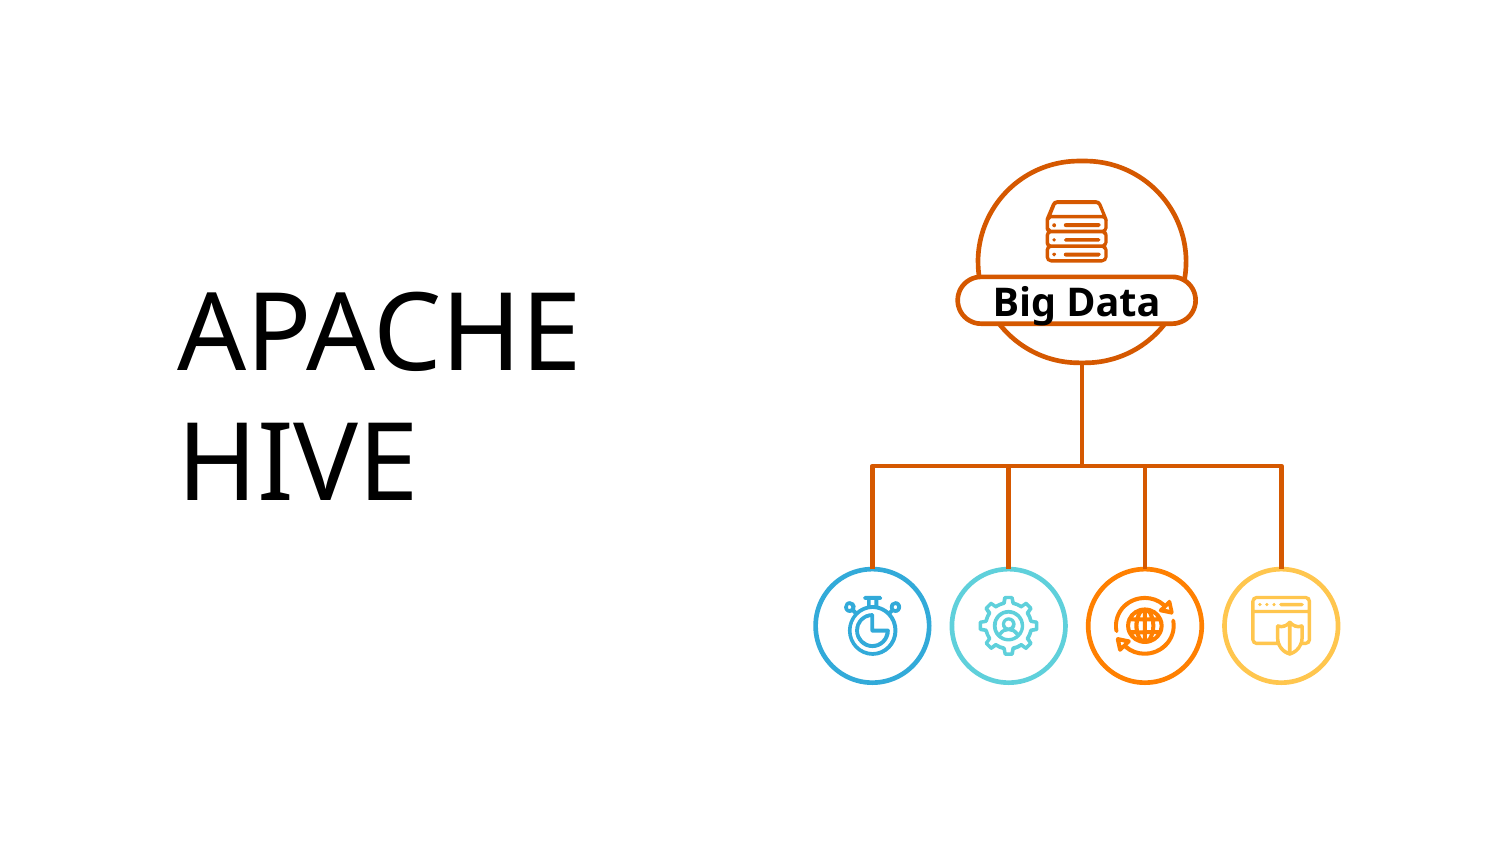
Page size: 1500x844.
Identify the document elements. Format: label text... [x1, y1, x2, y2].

text_box [999, 324, 1165, 363]
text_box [978, 595, 1039, 657]
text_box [843, 595, 902, 657]
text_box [1045, 199, 1109, 263]
title APACHE HIVE [161, 267, 724, 518]
text_box [951, 580, 1066, 683]
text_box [873, 360, 1081, 572]
text_box [978, 161, 1187, 280]
text_box [1224, 569, 1339, 683]
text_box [1112, 595, 1178, 657]
text_box [1088, 574, 1202, 683]
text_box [1250, 595, 1312, 657]
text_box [941, 429, 1073, 503]
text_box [1078, 366, 1286, 566]
text_box [815, 569, 930, 683]
text_box Big Data [957, 276, 1196, 324]
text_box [1010, 434, 1073, 498]
